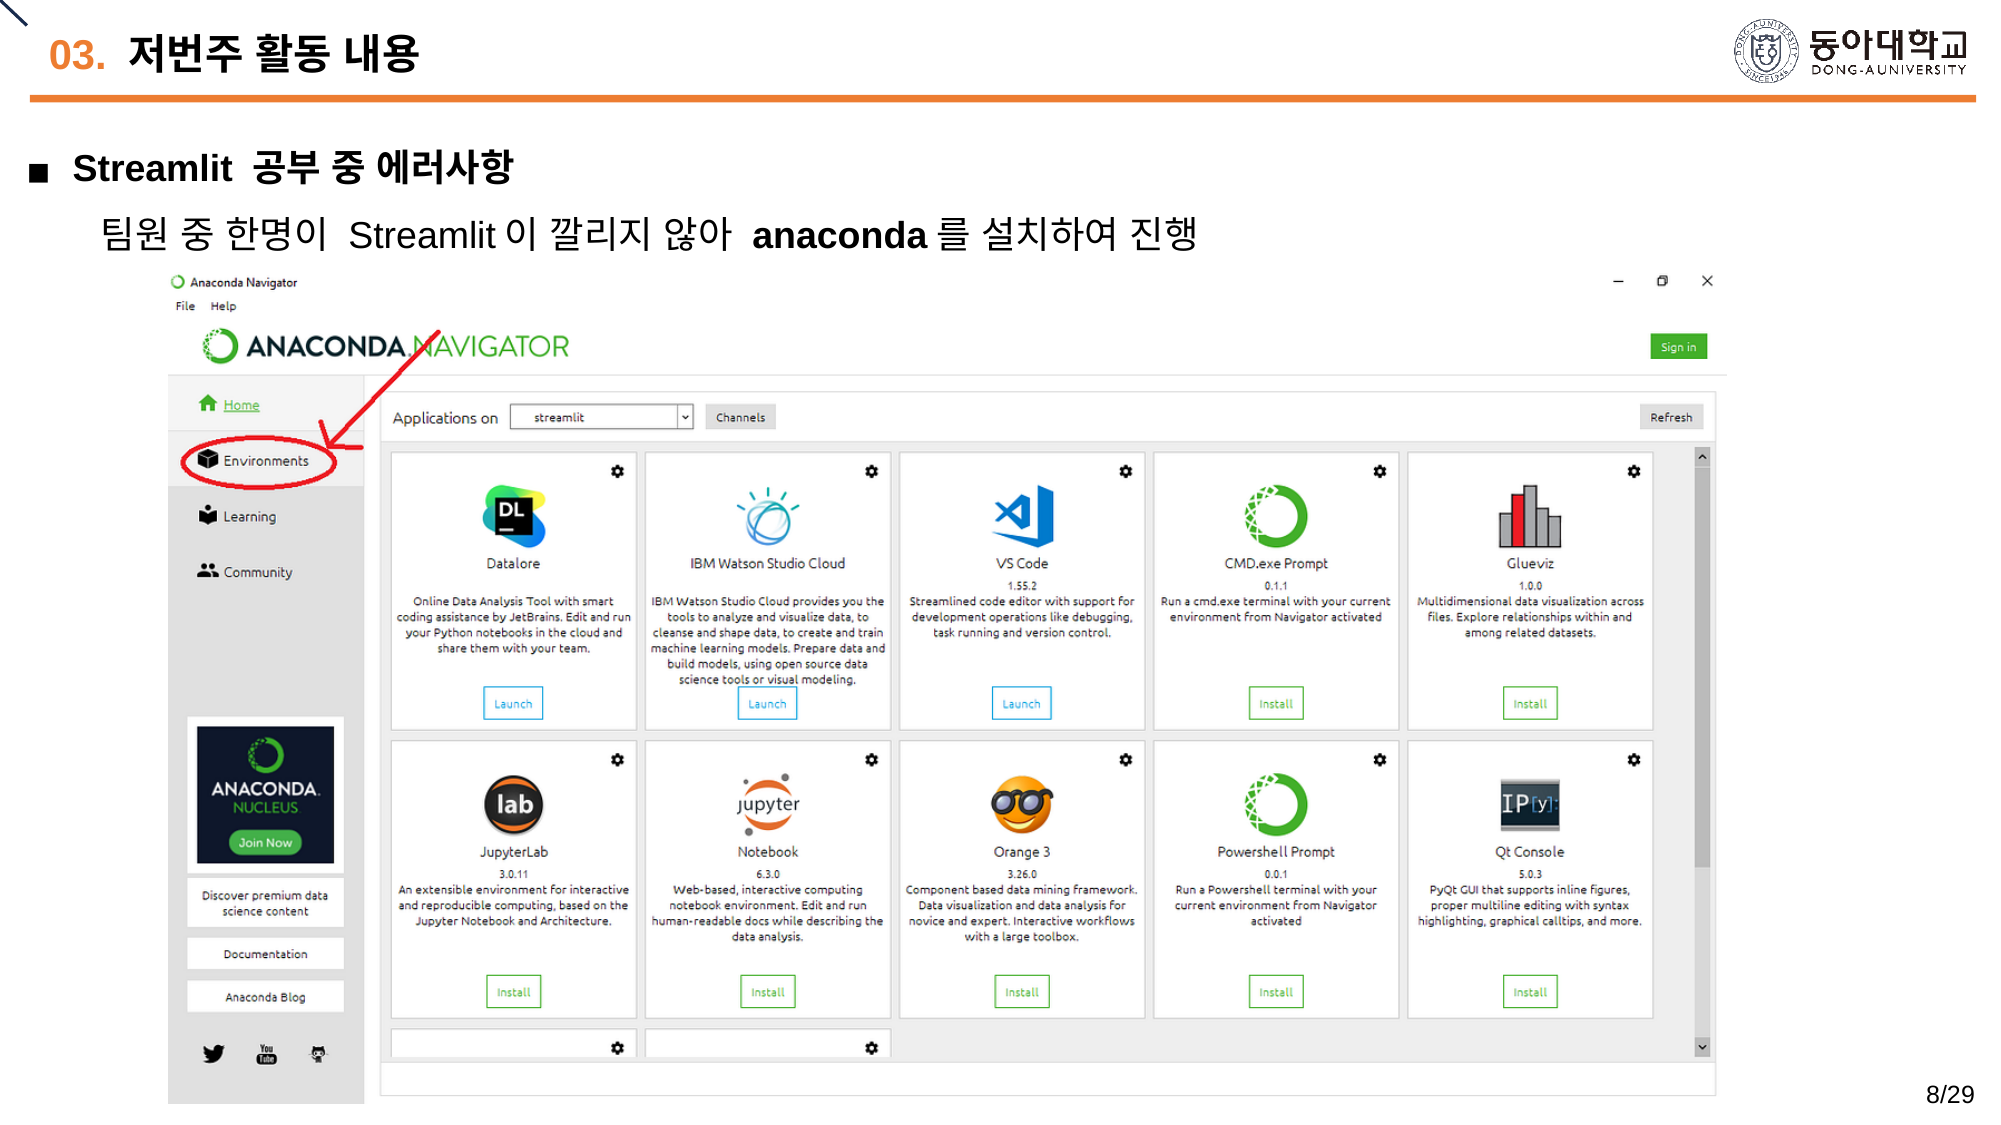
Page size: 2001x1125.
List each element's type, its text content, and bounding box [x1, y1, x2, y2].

text_box Streamlit 공부 중 에러사항 팀원 중 한명이 Streamlit이 깔리지 않아 anaconda를 설치하여 진행 [10, 113, 1980, 264]
picture [1726, 9, 1977, 98]
title 03. 저번주 활동 내용 [33, 17, 1727, 95]
picture [168, 270, 1728, 1105]
